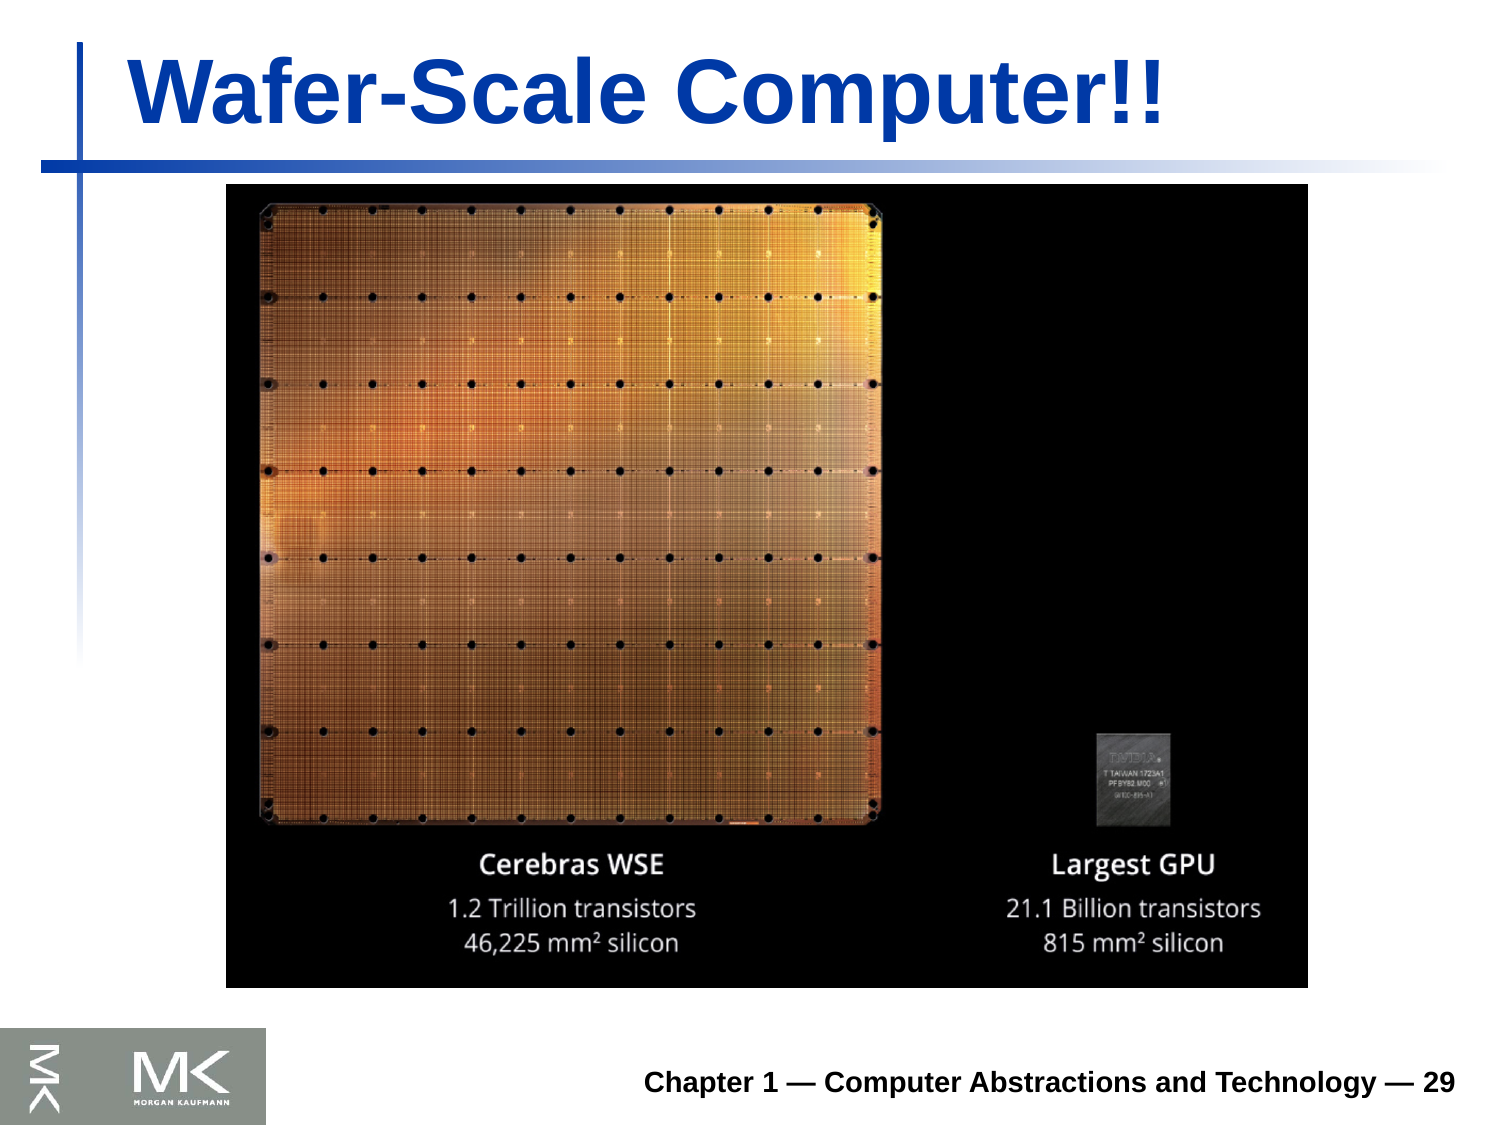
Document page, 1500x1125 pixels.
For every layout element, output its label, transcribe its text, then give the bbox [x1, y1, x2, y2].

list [225, 184, 1308, 988]
footer Chapter 1 — Computer Abstractions and Technology — 29 [277, 1046, 1471, 1106]
picture [0, 1028, 266, 1125]
title Wafer-Scale Computer!! [112, 23, 1468, 149]
